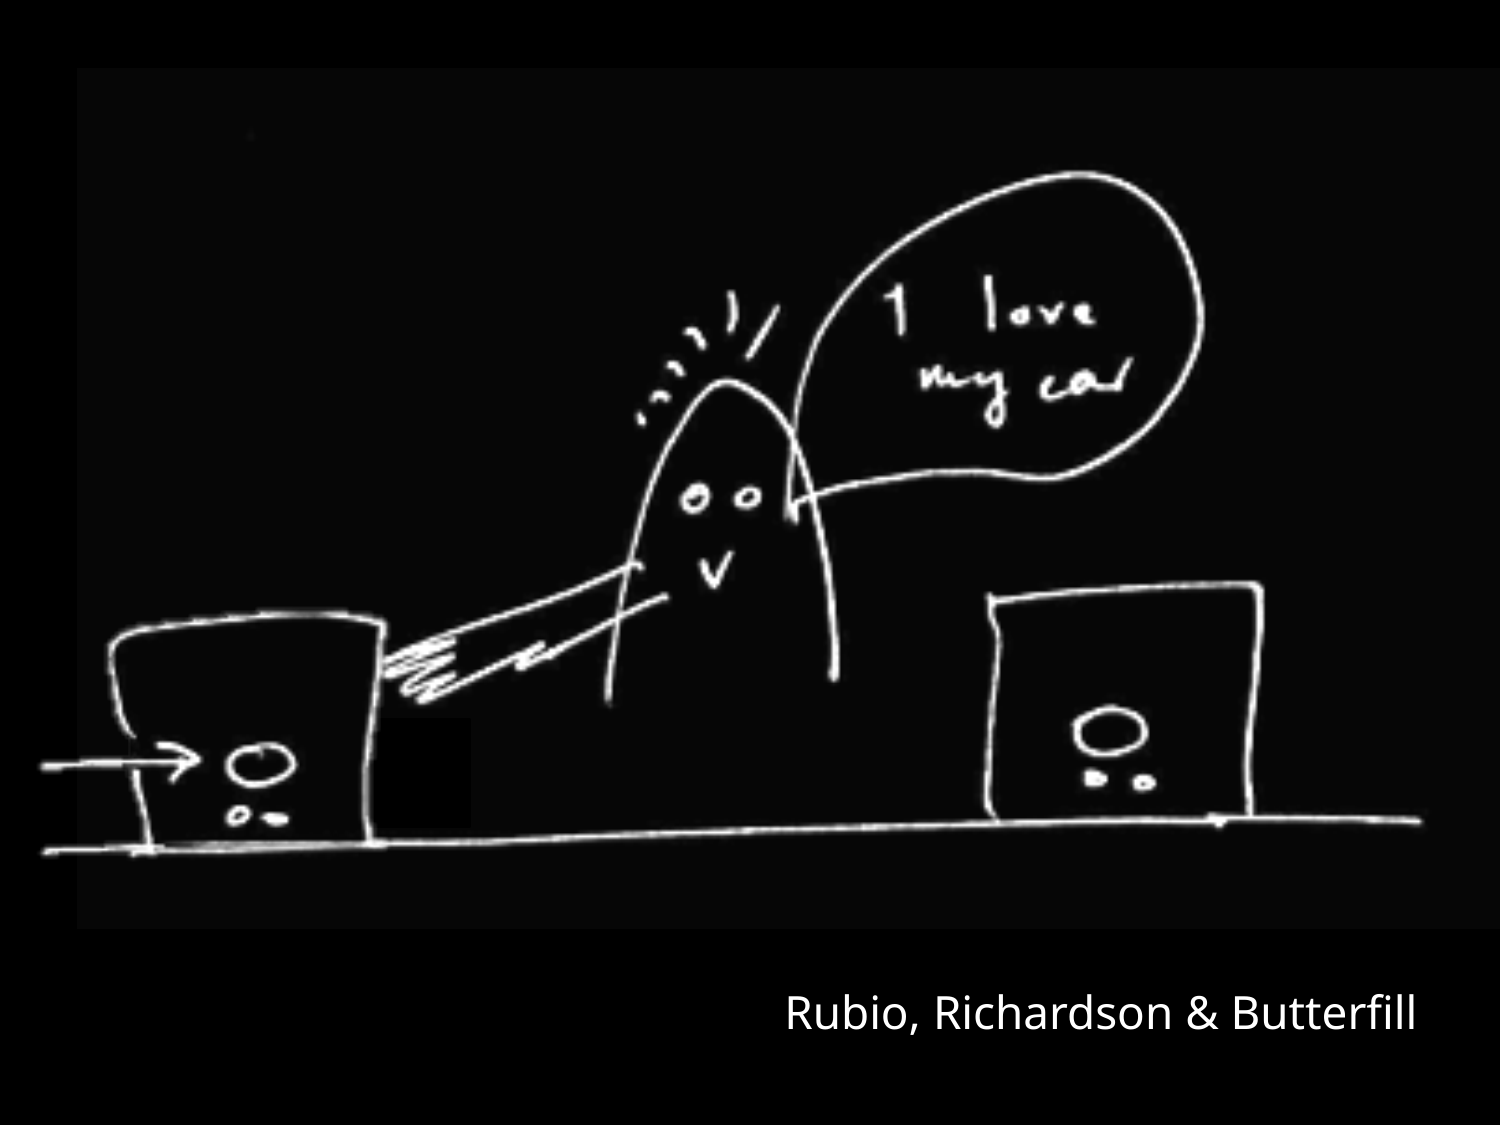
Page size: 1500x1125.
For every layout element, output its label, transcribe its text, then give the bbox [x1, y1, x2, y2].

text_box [0, 67, 1500, 941]
text_box Rubio, Richardson & Butterfill [769, 975, 1433, 1046]
